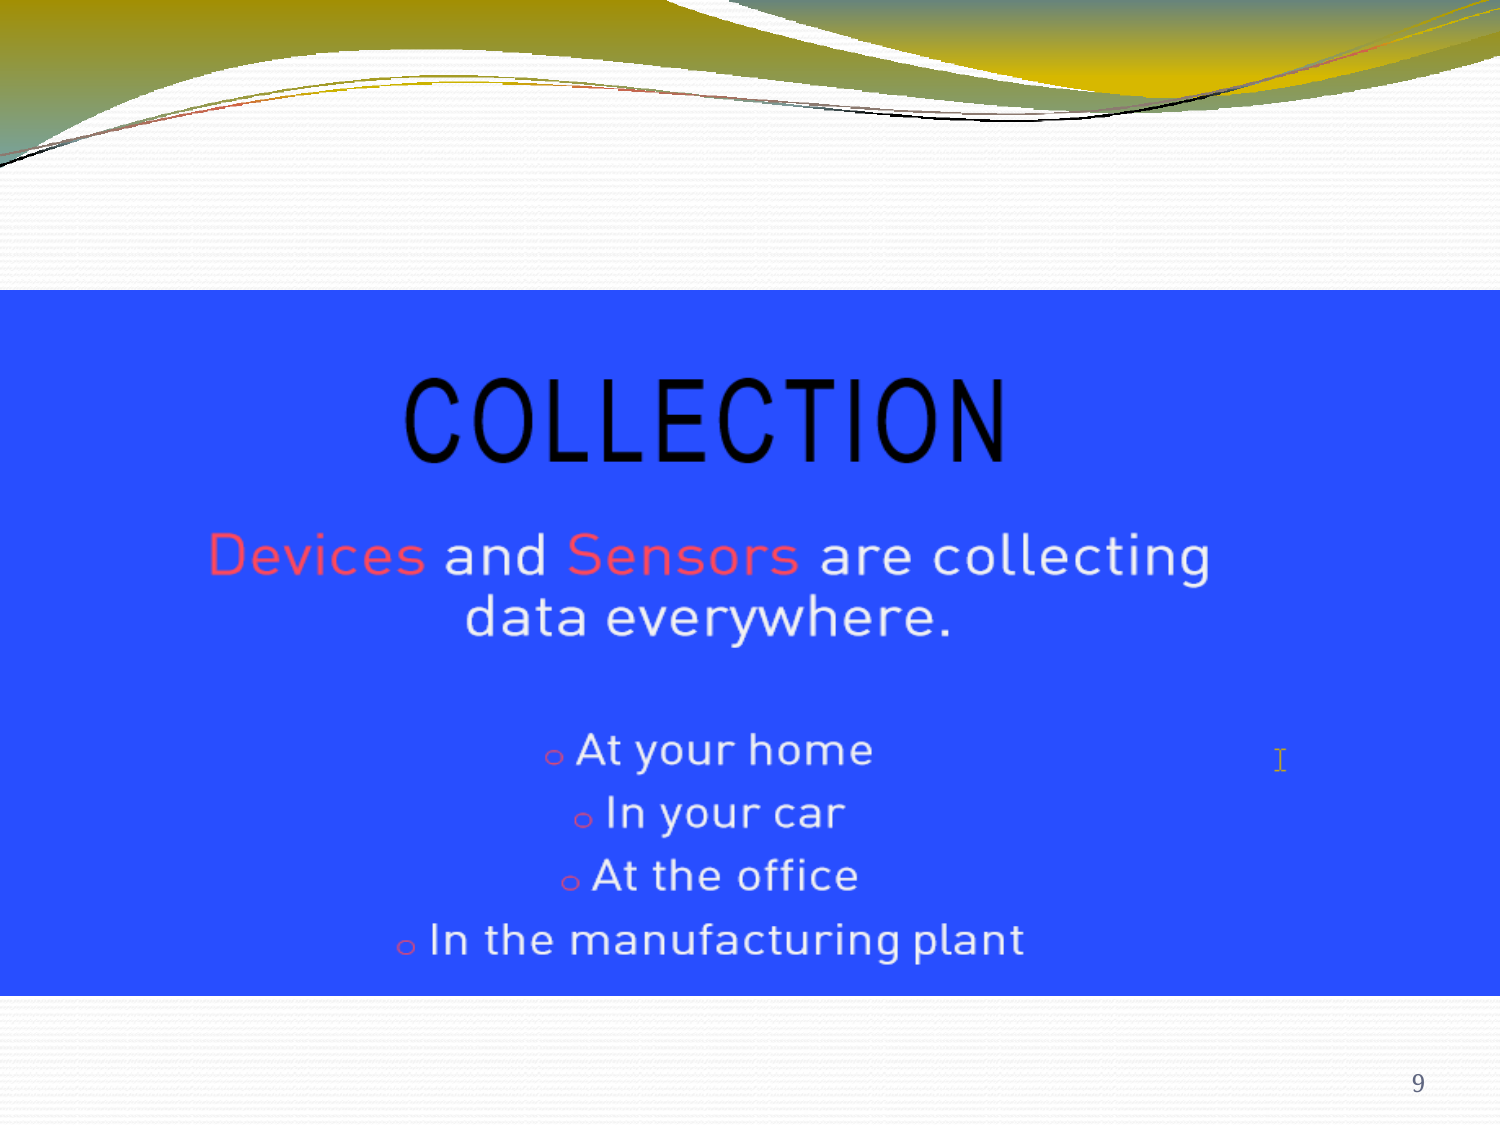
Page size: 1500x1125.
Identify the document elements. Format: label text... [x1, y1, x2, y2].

text_box [0, 996, 1500, 1125]
text_box [0, 290, 1500, 996]
text_box [0, 0, 1500, 290]
text_box 9 [1409, 1075, 1428, 1102]
